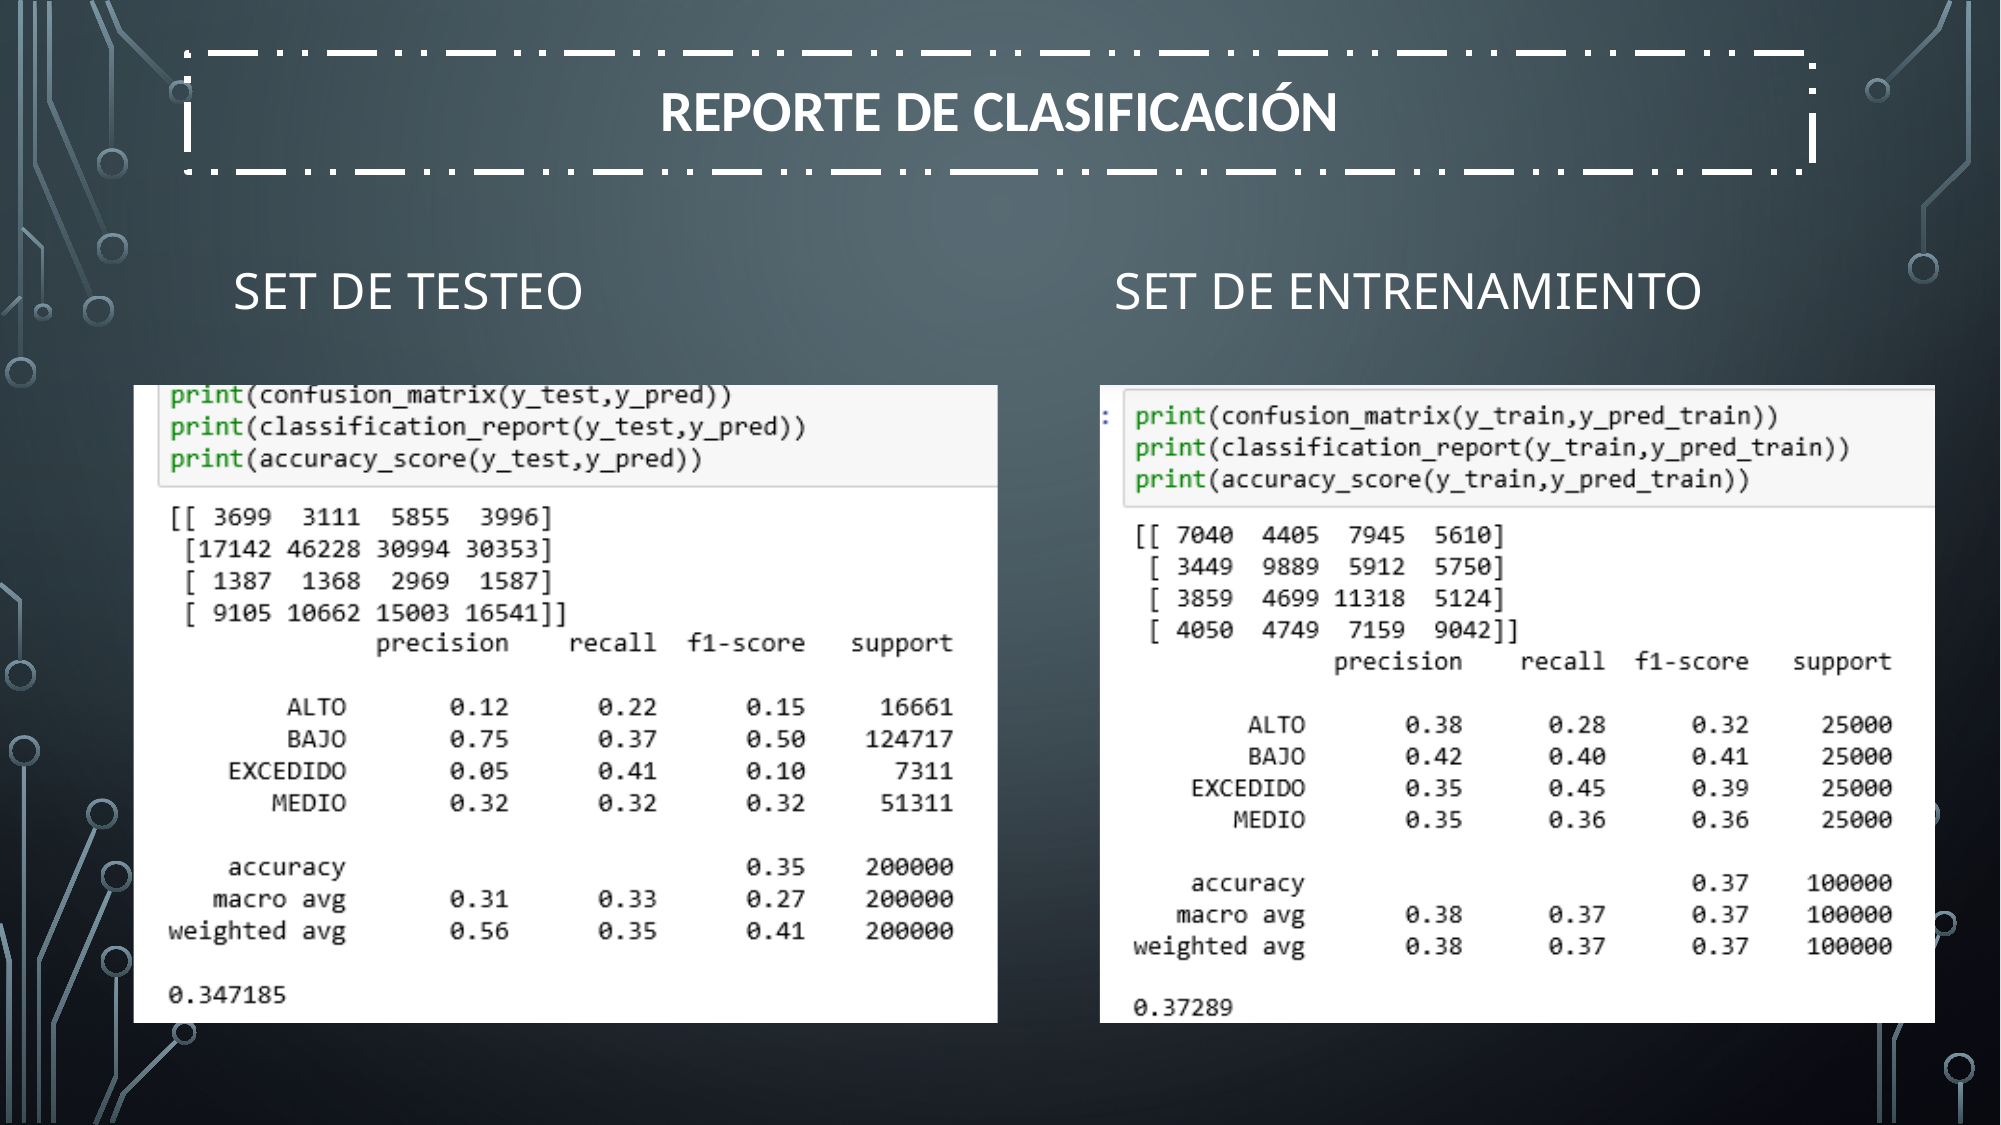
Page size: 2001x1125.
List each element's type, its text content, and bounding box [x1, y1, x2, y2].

picture [1099, 384, 1936, 1023]
text_box SET DE ENTRENAMIENTO [1099, 251, 1737, 327]
picture [133, 384, 998, 1023]
text_box SET DE TESTEO [219, 251, 857, 327]
title Reporte de clasificación [187, 52, 1813, 172]
